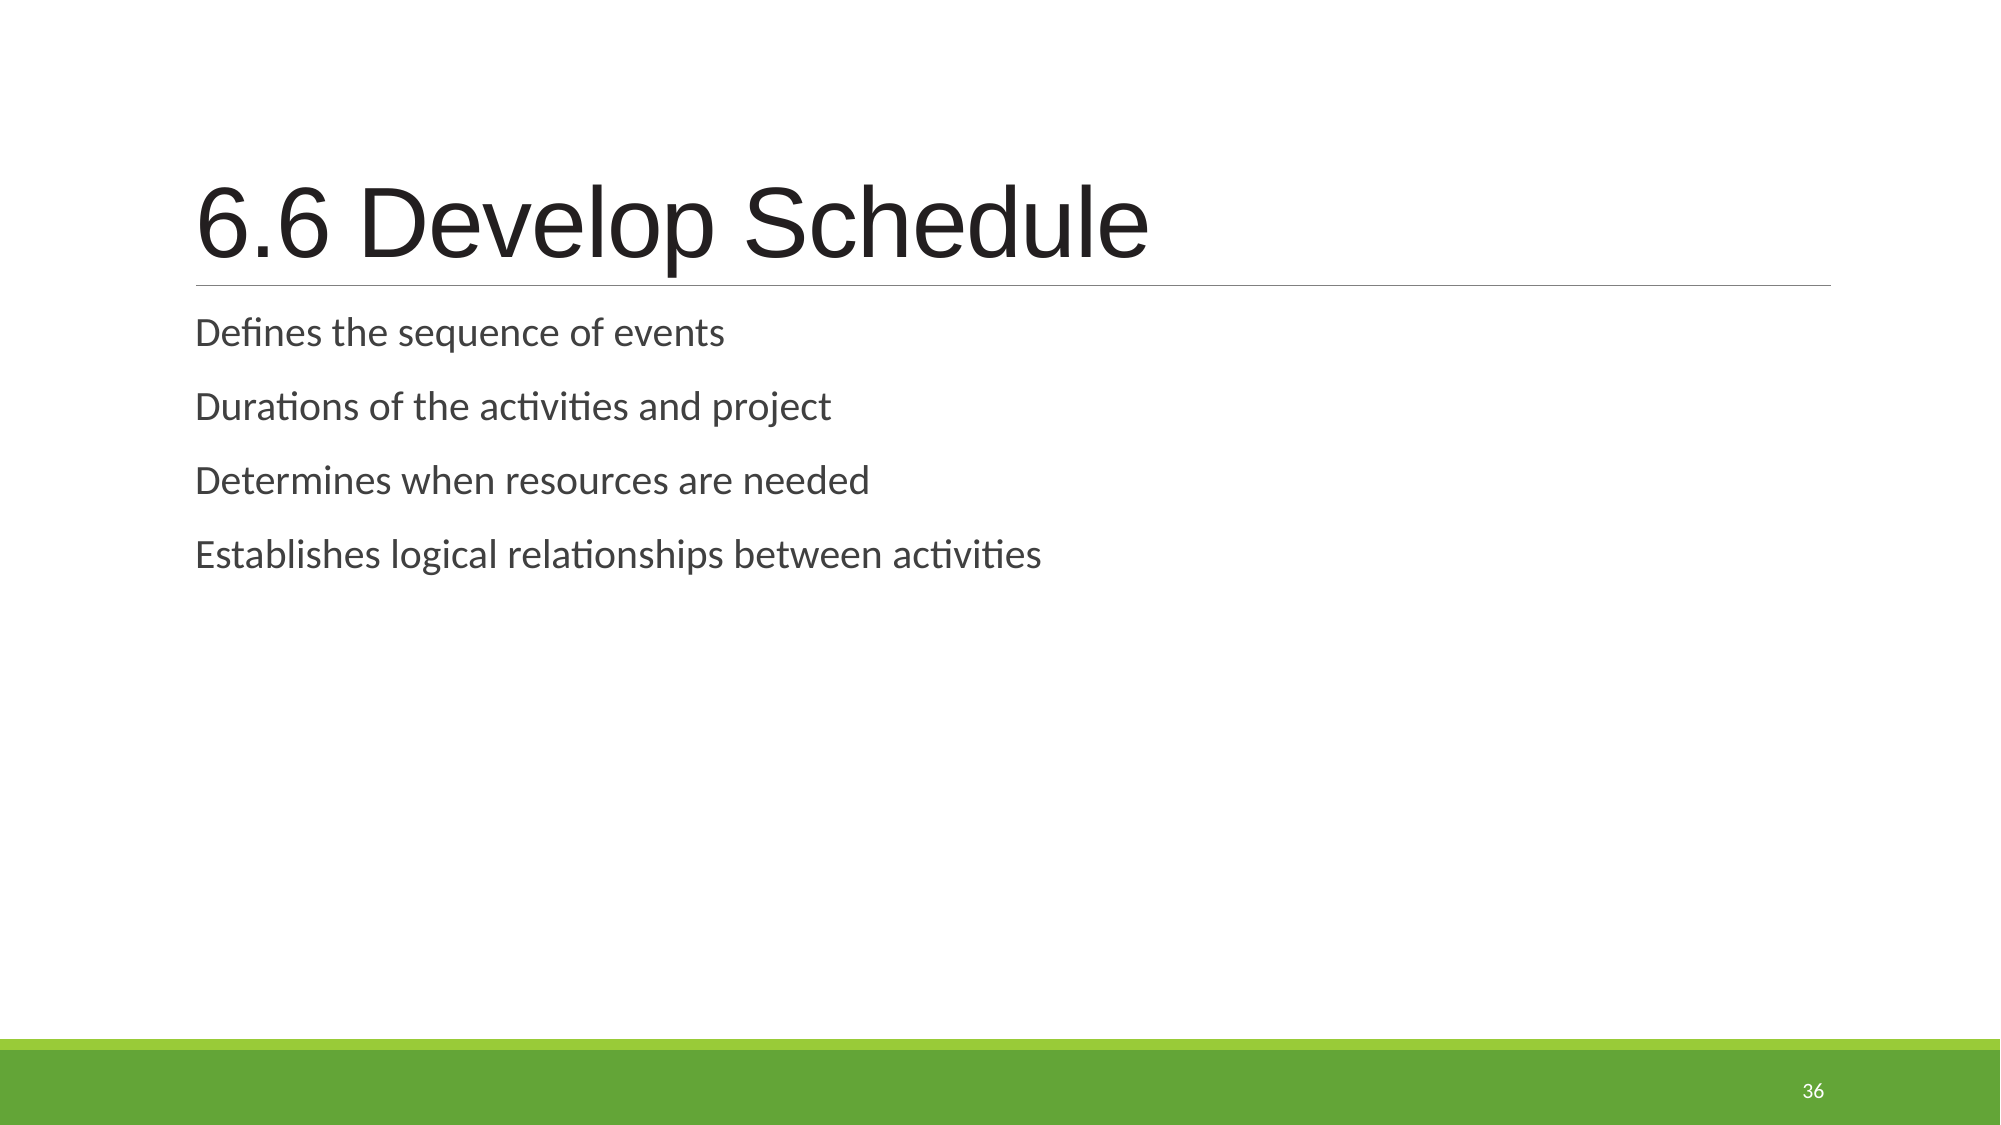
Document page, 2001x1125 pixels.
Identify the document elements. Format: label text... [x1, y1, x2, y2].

slide_number 36 [1624, 1059, 1840, 1120]
title 6.6 Develop Schedule [180, 47, 1830, 285]
list Defines the sequence of events Durations of the activities and project Determines when resources are needed Establishes logical relationships between activities [180, 302, 1830, 963]
